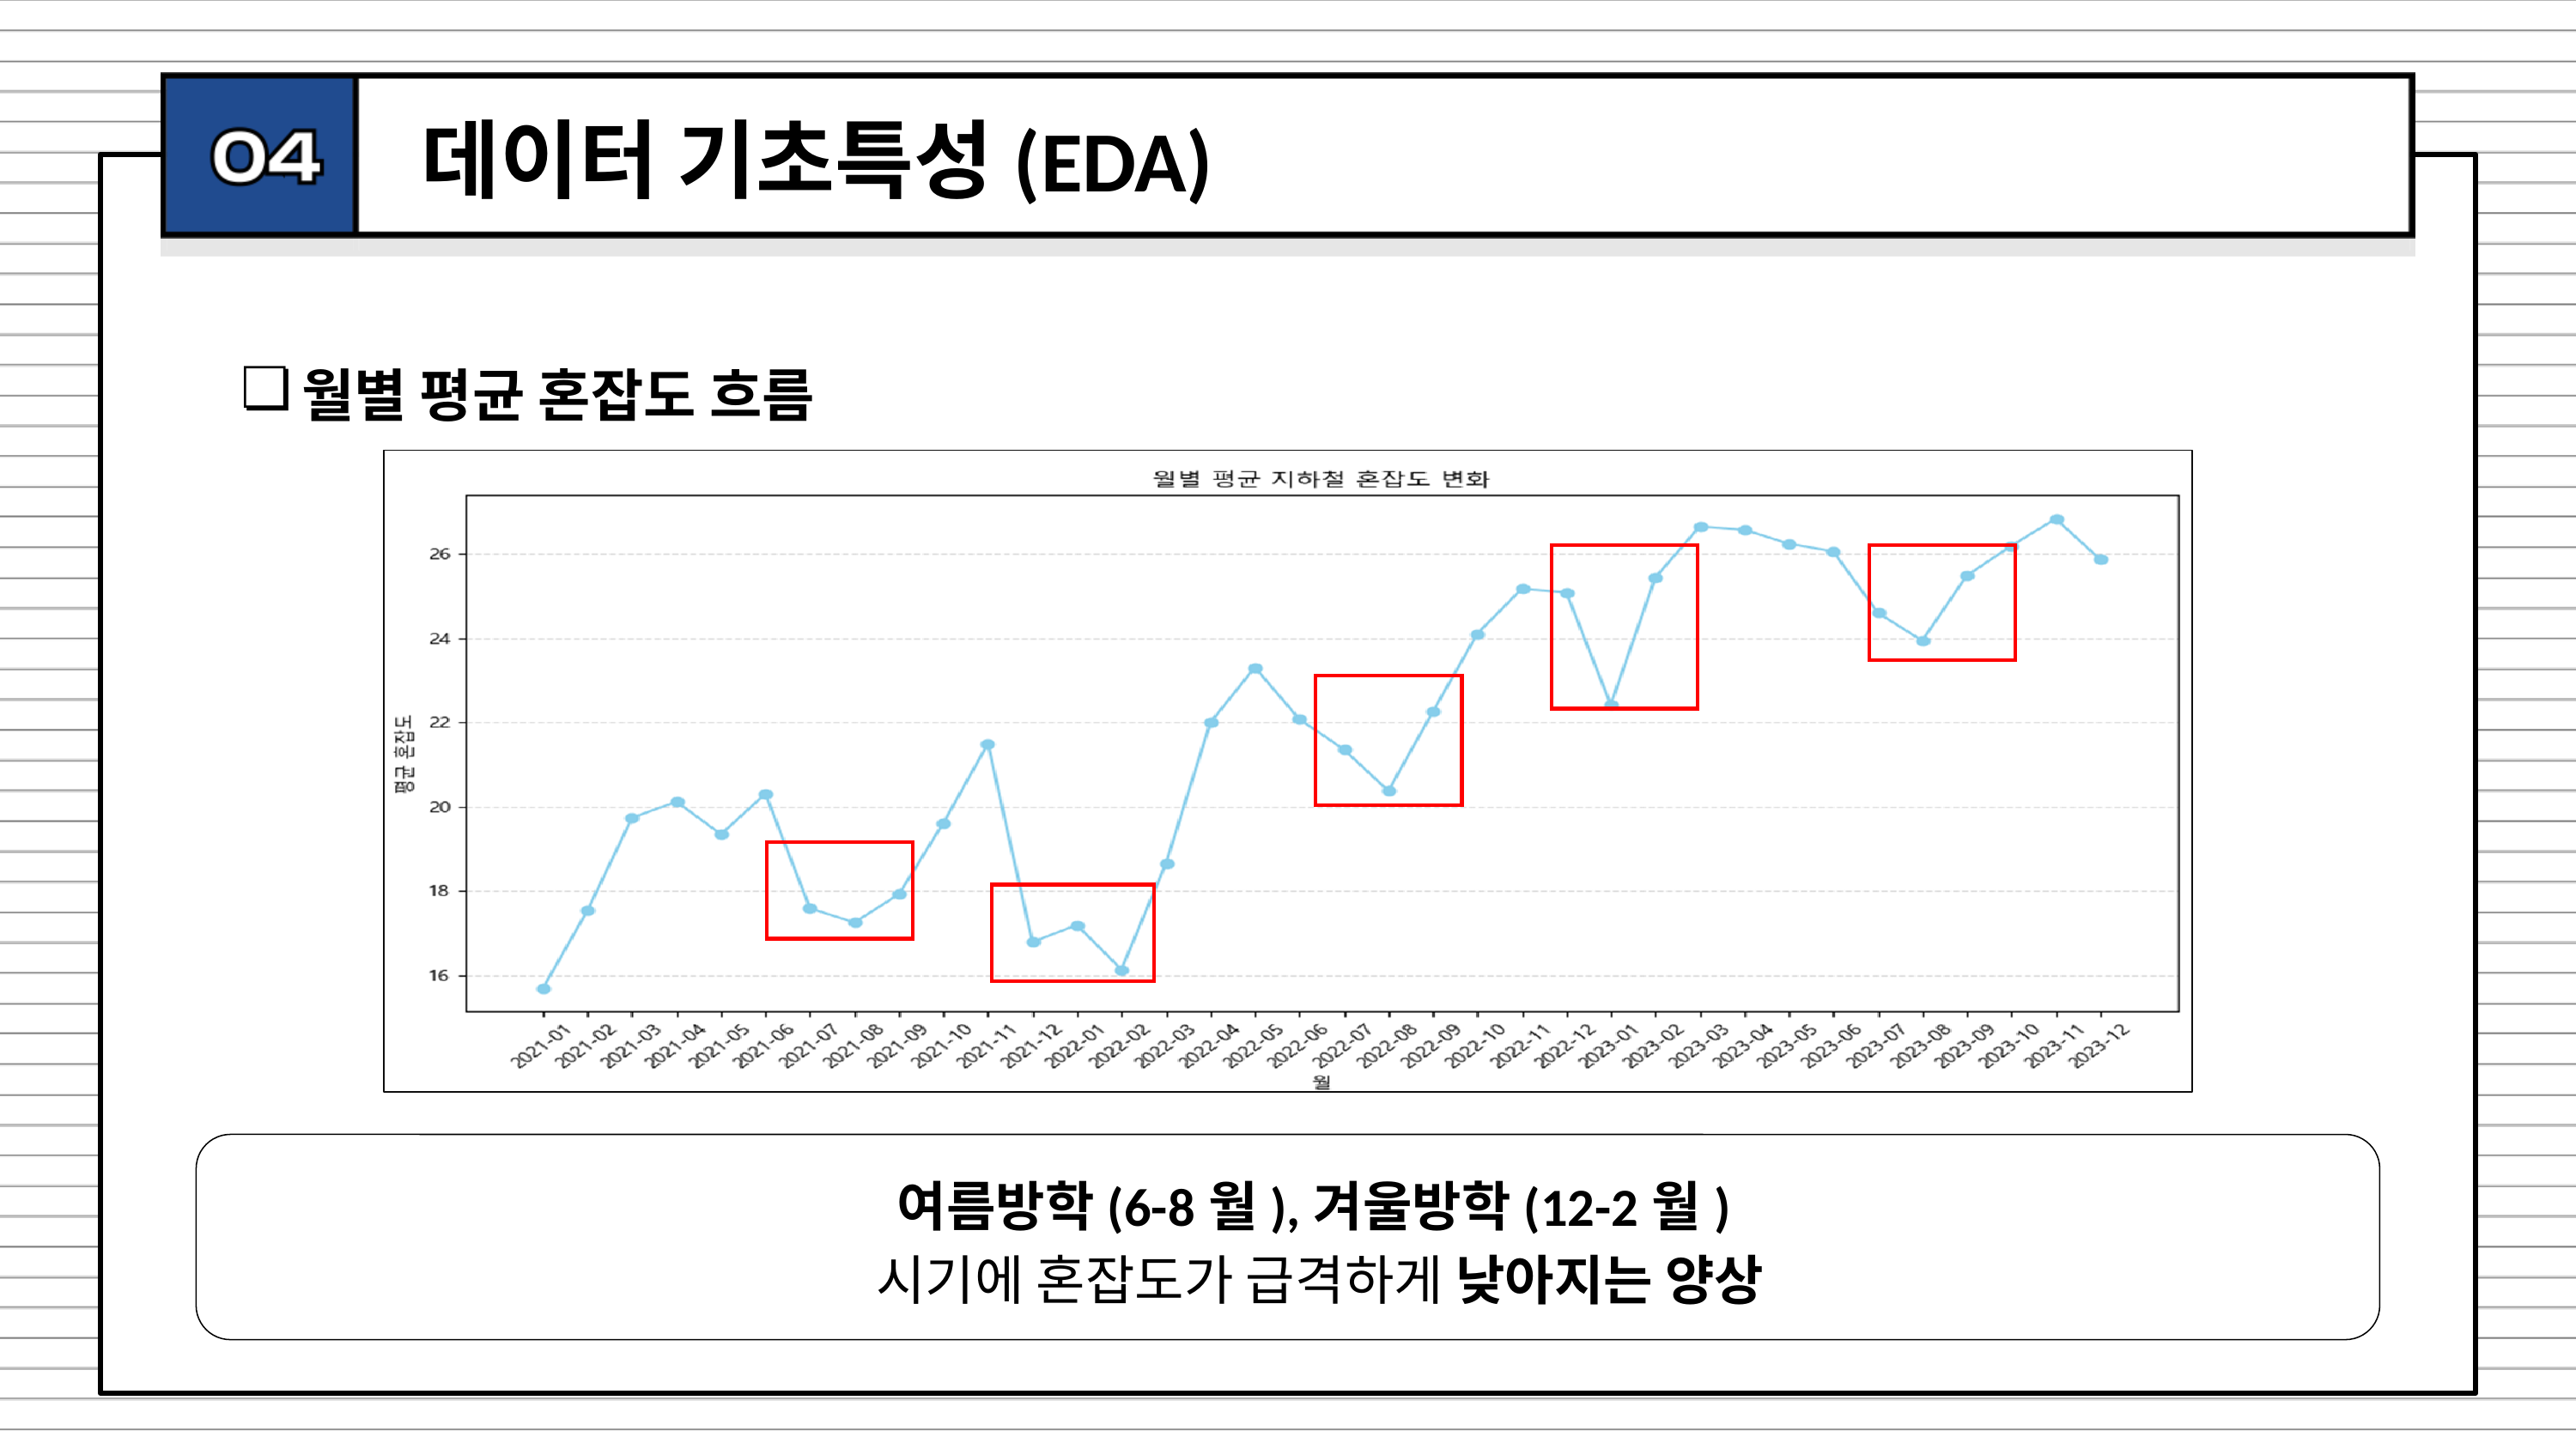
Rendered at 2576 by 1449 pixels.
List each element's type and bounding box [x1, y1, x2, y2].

picture [384, 451, 2192, 1092]
text_box [0, 0, 2576, 1449]
